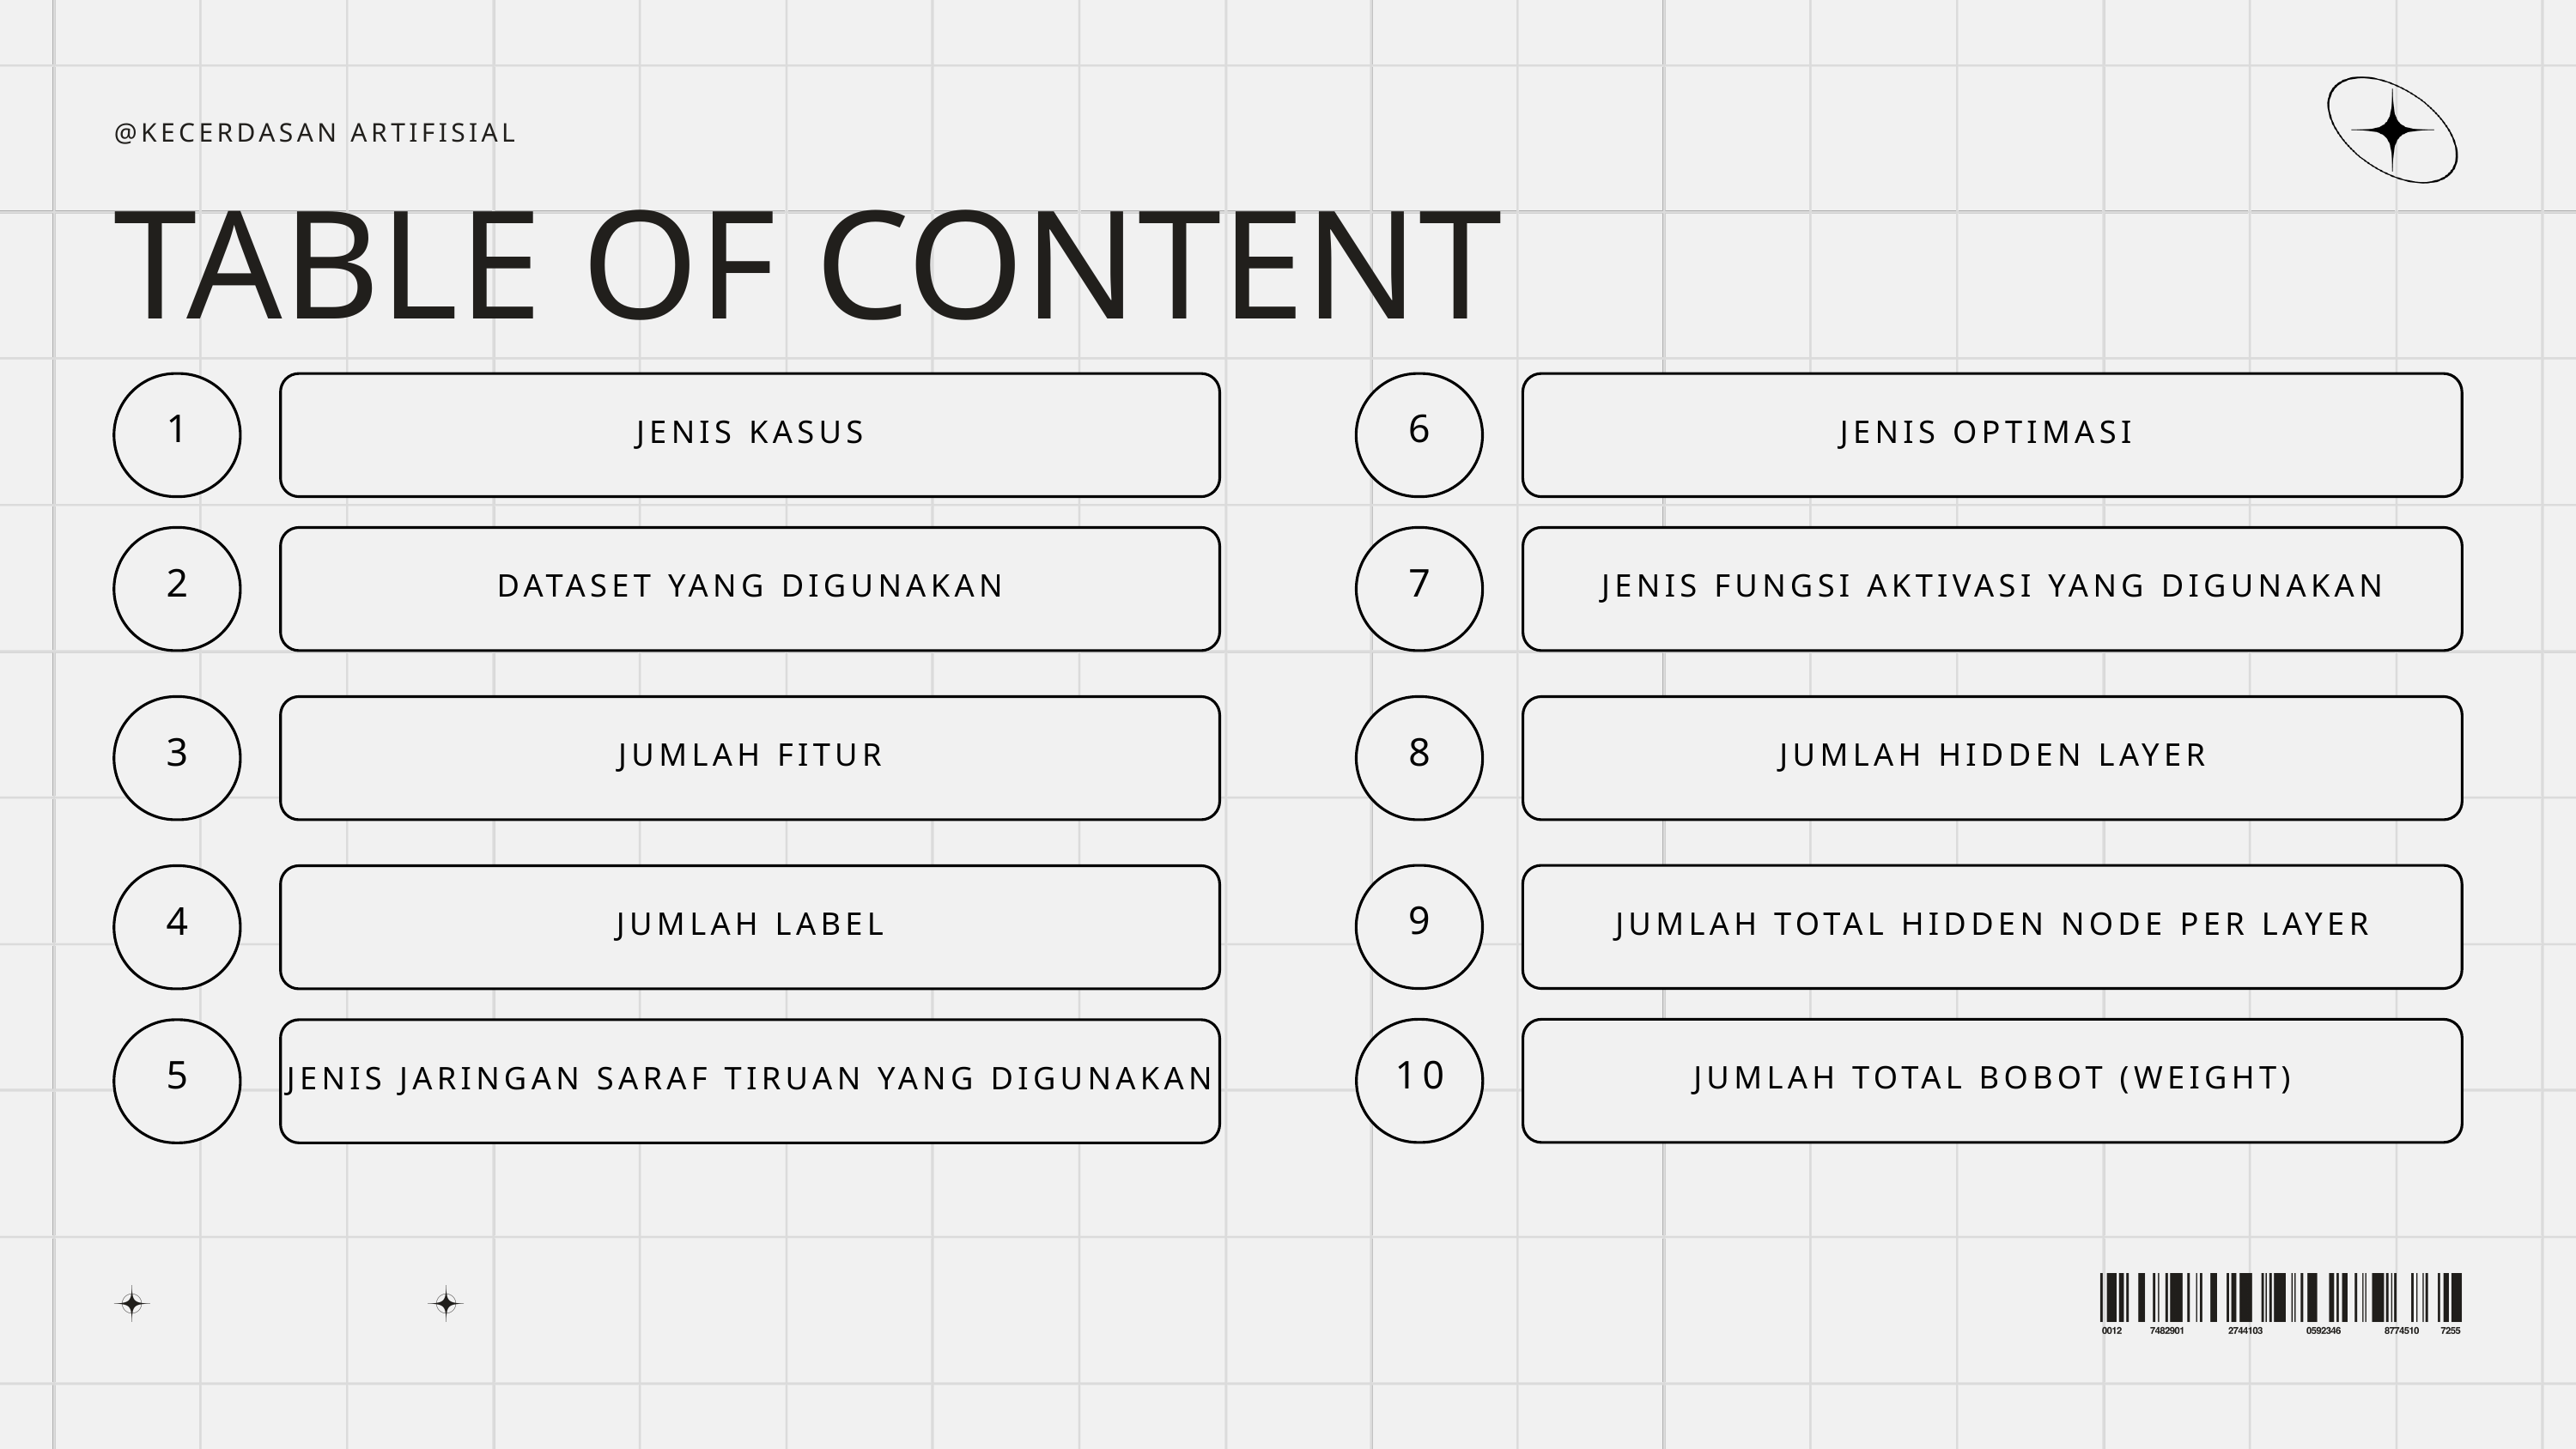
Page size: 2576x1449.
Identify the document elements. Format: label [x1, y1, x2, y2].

text_box [1356, 527, 1483, 652]
text_box [0, 0, 2576, 1449]
text_box [113, 373, 241, 497]
text_box [280, 527, 1220, 652]
text_box [1356, 1019, 1484, 1143]
text_box [1522, 696, 2463, 821]
text_box [1522, 527, 2463, 652]
text_box [280, 696, 1220, 821]
text_box [1356, 696, 1483, 821]
text_box [1522, 864, 2463, 989]
text_box [280, 1019, 1220, 1143]
text_box [280, 373, 1220, 497]
text_box [1356, 864, 1483, 989]
text_box [113, 696, 241, 821]
text_box [113, 527, 241, 652]
text_box [113, 865, 241, 990]
text_box [1522, 373, 2463, 497]
text_box [280, 865, 1220, 990]
text_box [1356, 373, 1483, 497]
text_box [113, 1019, 241, 1143]
text_box [1522, 1019, 2463, 1143]
text_box [113, 1285, 465, 1323]
